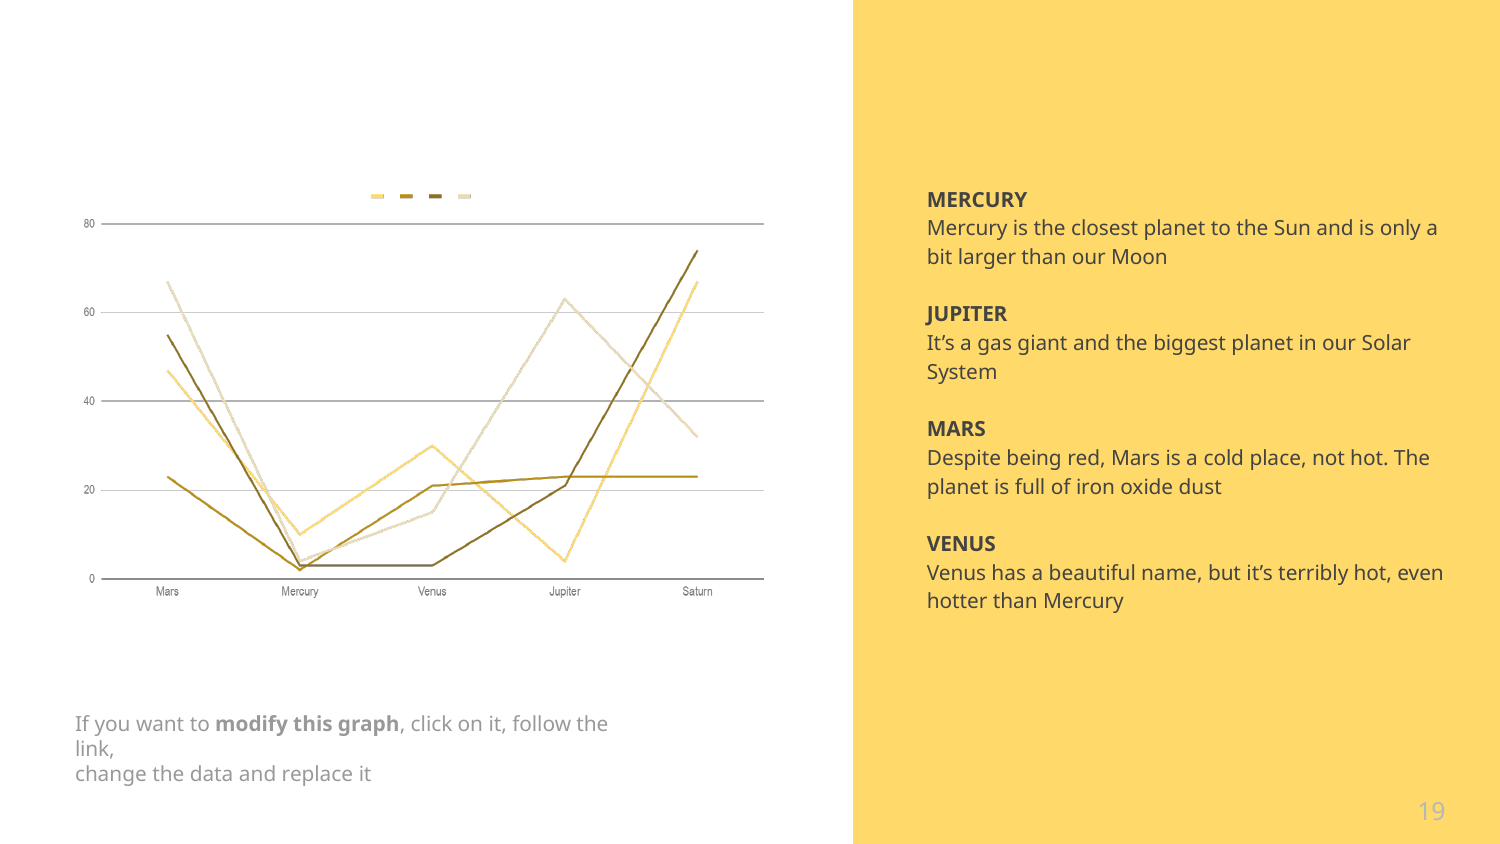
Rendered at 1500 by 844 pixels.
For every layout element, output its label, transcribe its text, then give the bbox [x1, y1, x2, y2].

title If you want to modify this graph, click on it, follow the link, change the data and replace it [60, 695, 646, 790]
slide_number 19 [1402, 764, 1493, 830]
list MERCURY Mercury is the closest planet to the Sun and is only a bit larger than our Moon JUPITER It’s a gas giant and the biggest planet in our Solar System MARS Despite being red, Mars is a cold place, not hot. The planet is full of iron oxide dust VENUS Venus has a beautiful name, but it’s terribly hot, even hotter than Mercury [911, 167, 1466, 634]
picture [55, 167, 786, 620]
